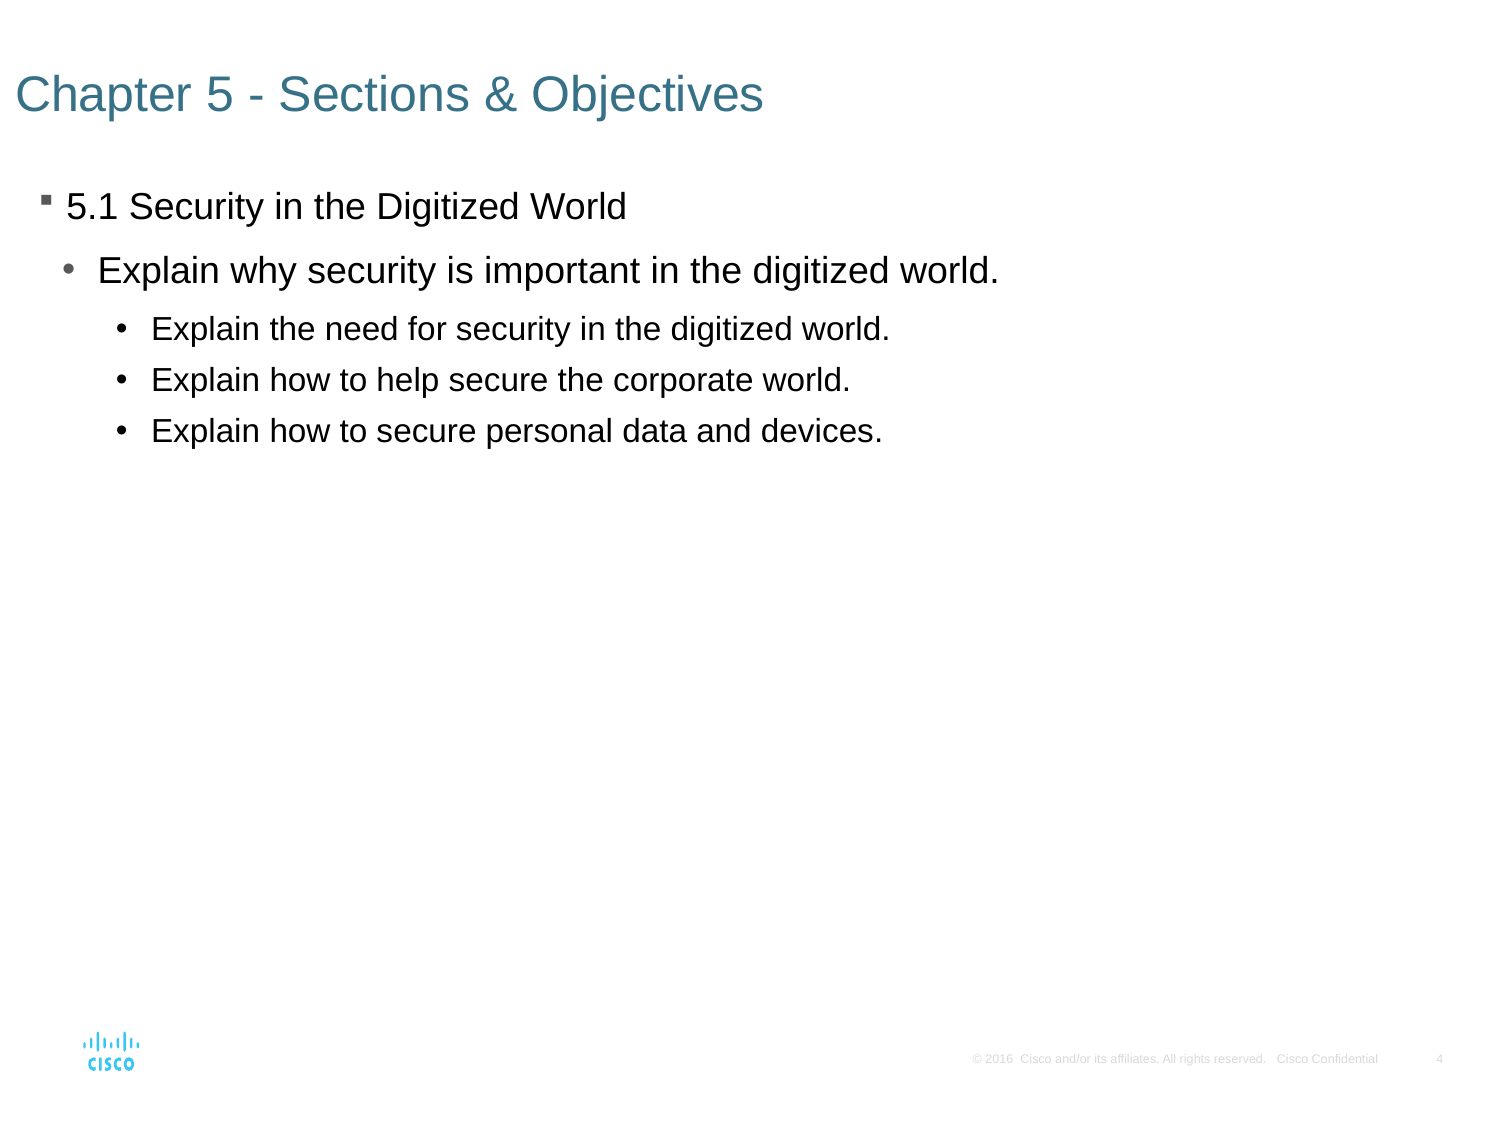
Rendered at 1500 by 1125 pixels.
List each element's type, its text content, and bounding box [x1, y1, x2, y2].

title Chapter 5 - Sections & Objectives [0, 9, 1500, 175]
list 5.1 Security in the Digitized World Explain why security is important in the digitized world. Explain the need for security in the digitized world. Explain how to help secure the corporate world. Explain how to secure personal data and devices. [23, 175, 1476, 1084]
